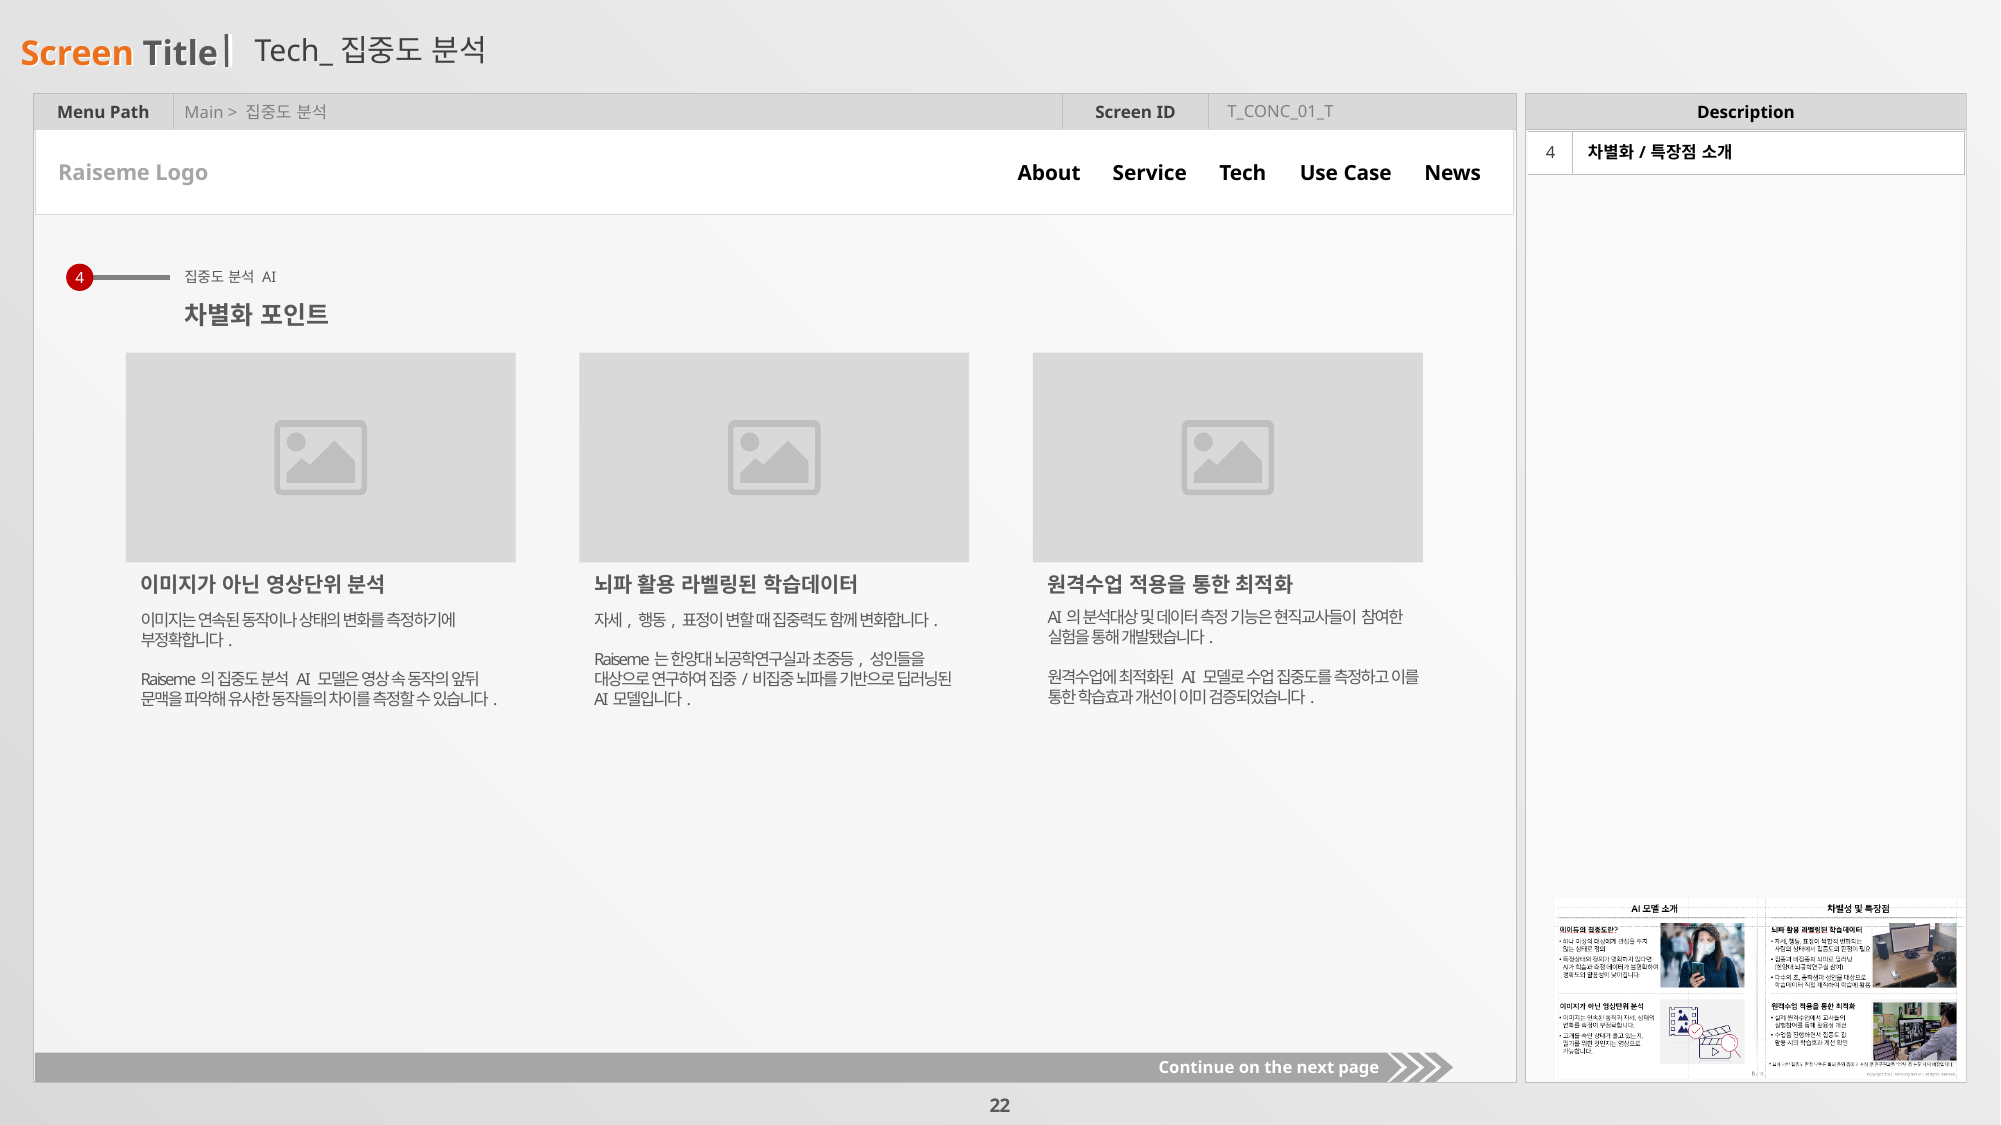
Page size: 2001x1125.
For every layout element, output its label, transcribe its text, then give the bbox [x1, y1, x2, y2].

text_box 이미지는 연속된 동작이나 상태의 변화를 측정하기에 부정확합니다. Raiseme의 집중도 분석 AI 모델은 영상 속 동작의 앞뒤 문맥을 파악해 유사한 동작들의 차이를 측정할 수 있습니다. [125, 601, 534, 717]
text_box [125, 352, 516, 563]
text_box About [1011, 152, 1087, 192]
text_box 차별화 포인트 [169, 277, 534, 338]
table_header 4 [1528, 132, 1572, 174]
text_box Use Case [1293, 152, 1398, 192]
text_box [579, 352, 970, 563]
text_box [34, 128, 1516, 216]
subtitle Main > 집중도 분석 [167, 93, 662, 128]
text_box News [1418, 152, 1487, 192]
text_box 원격수업 적용을 통한 최적화 [1032, 570, 1346, 599]
text_box 4 [64, 261, 96, 294]
text_box 뇌파 활용 라벨링된 학습데이터 [579, 569, 970, 601]
list T_CONC_01_T [1212, 93, 1514, 128]
text_box 자세, 행동, 표정이 변할 때 집중력도 함께 변화합니다. Raiseme는 한양대 뇌공학연구실과 초중등, 성인들을 대상으로 연구하여 집중/비집중 뇌파를 기반으로 딥러닝된 AI모델입니다. [579, 601, 983, 717]
text_box Tech [1213, 152, 1273, 192]
text_box Raiseme Logo [55, 155, 221, 189]
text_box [1032, 352, 1424, 563]
text_box 이미지가 아닌 영상단위 분석 [125, 570, 439, 601]
table_header 차별화/특장점 소개 [1573, 132, 1964, 174]
text_box AI의 분석대상 및 데이터 측정 기능은 현직교사들이 참여한 실험을 통해 개발됐습니다. 원격수업에 최적화된 AI 모델로 수업 집중도를 측정하고 이를 통한 학습효과 개선이 이미 검증되었습니다. [1032, 599, 1445, 715]
text_box 집중도 분석 AI [169, 260, 352, 294]
text_box Service [1106, 152, 1193, 192]
picture [1554, 898, 1965, 1079]
title Tech_집중도 분석 [238, 23, 1904, 83]
